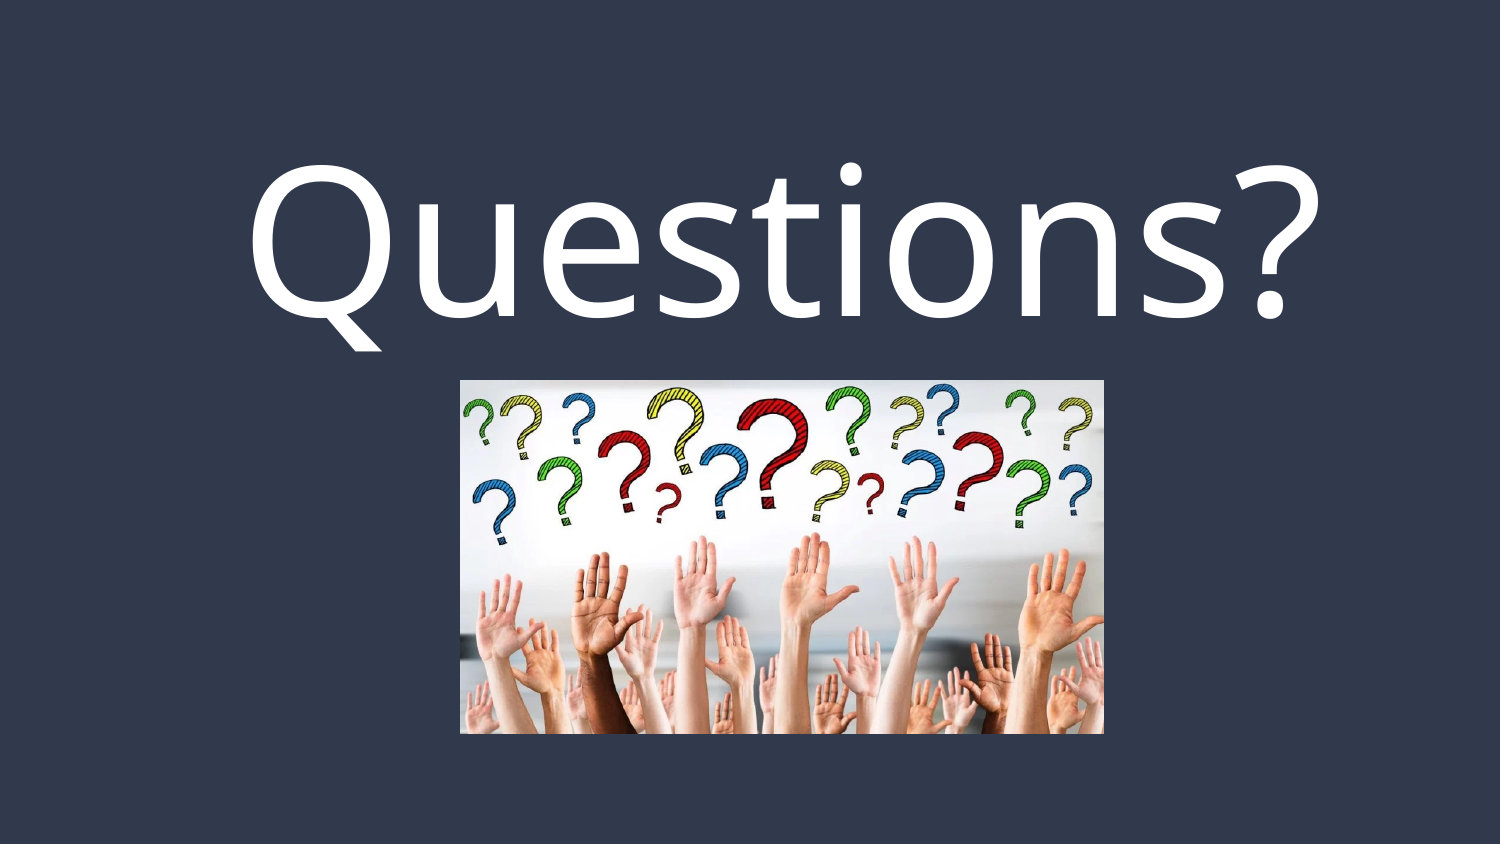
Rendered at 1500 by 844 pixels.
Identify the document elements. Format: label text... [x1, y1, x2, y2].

title Questions? [194, 102, 1370, 373]
picture [460, 380, 1104, 734]
